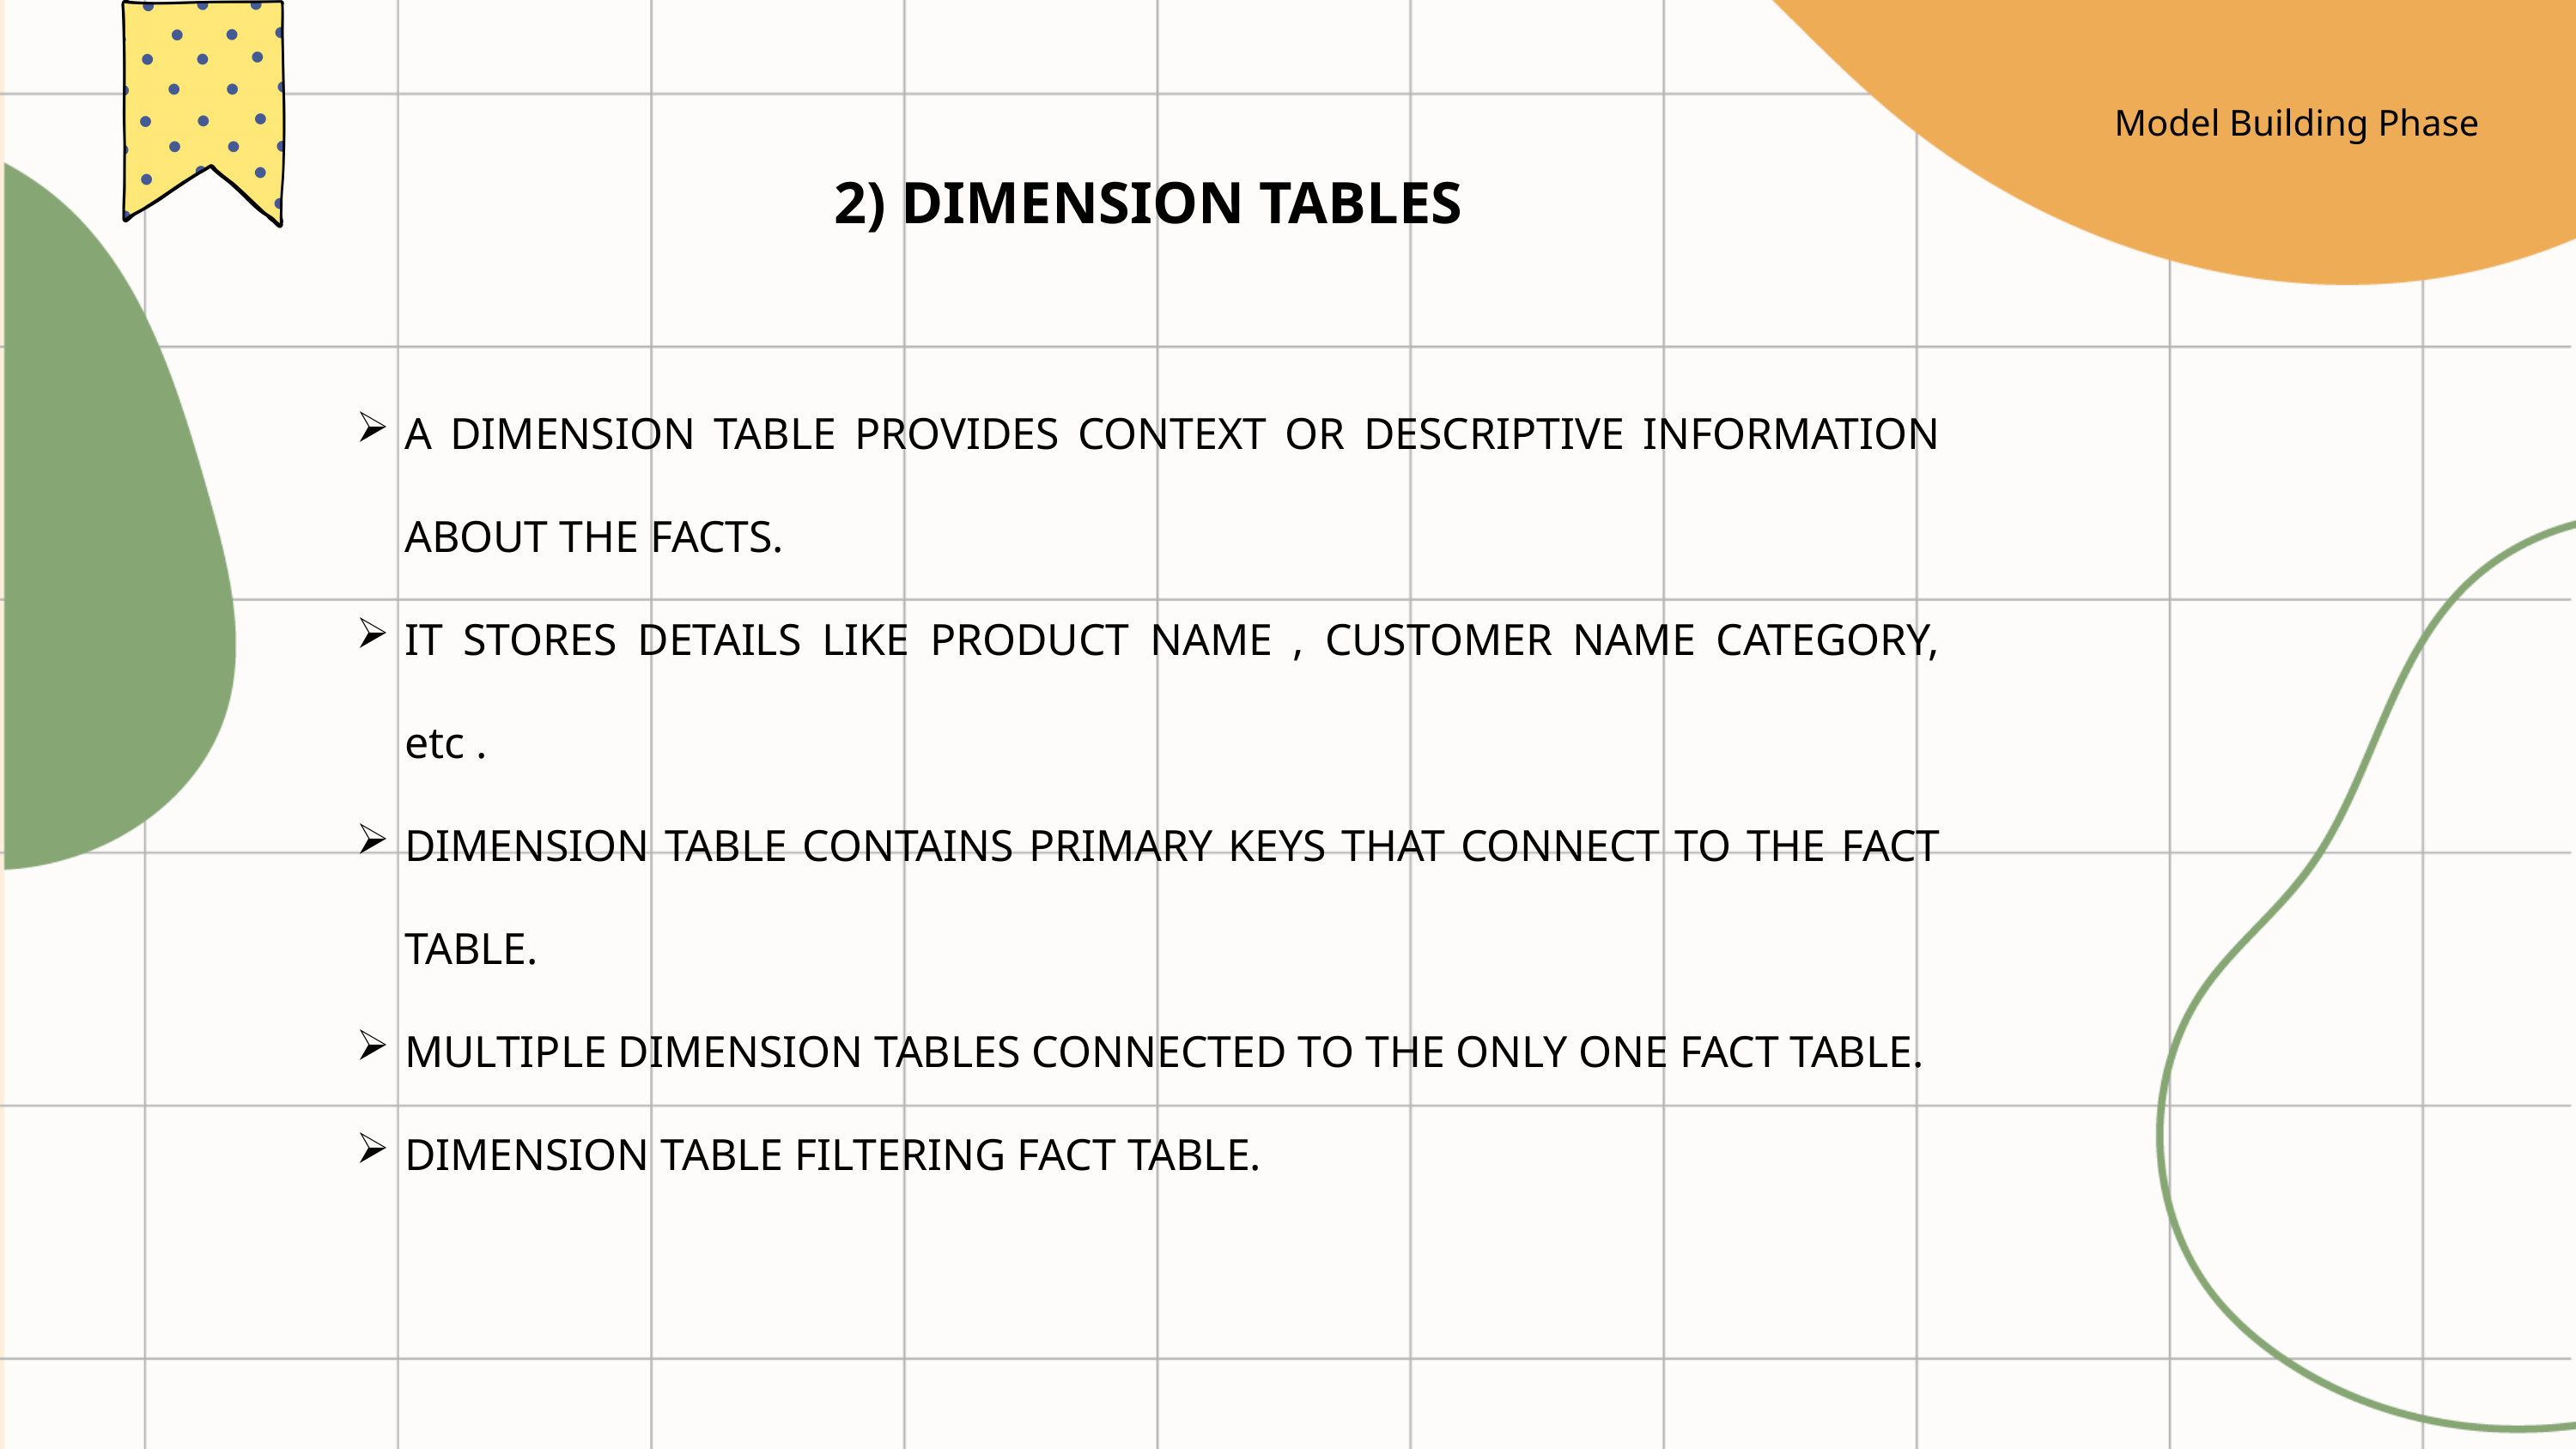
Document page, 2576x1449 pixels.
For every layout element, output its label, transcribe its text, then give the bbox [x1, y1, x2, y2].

text_box [0, 0, 2576, 1449]
text_box 2) DIMENSION TABLES A DIMENSION TABLE PROVIDES CONTEXT OR DESCRIPTIVE INFORMATION ABOUT THE FACTS. IT STORES DETAILS LIKE PRODUCT NAME , CUSTOMER NAME CATEGORY, etc . DIMENSION TABLE CONTAINS PRIMARY KEYS THAT CONNECT TO THE FACT TABLE. MULTIPLE DIMENSION TABLES CONNECTED TO THE ONLY ONE FACT TABLE. DIMENSION TABLE FILTERING FACT TABLE. [343, 109, 1953, 1288]
text_box [121, 0, 286, 228]
text_box Model Building Phase [2066, 79, 2528, 144]
